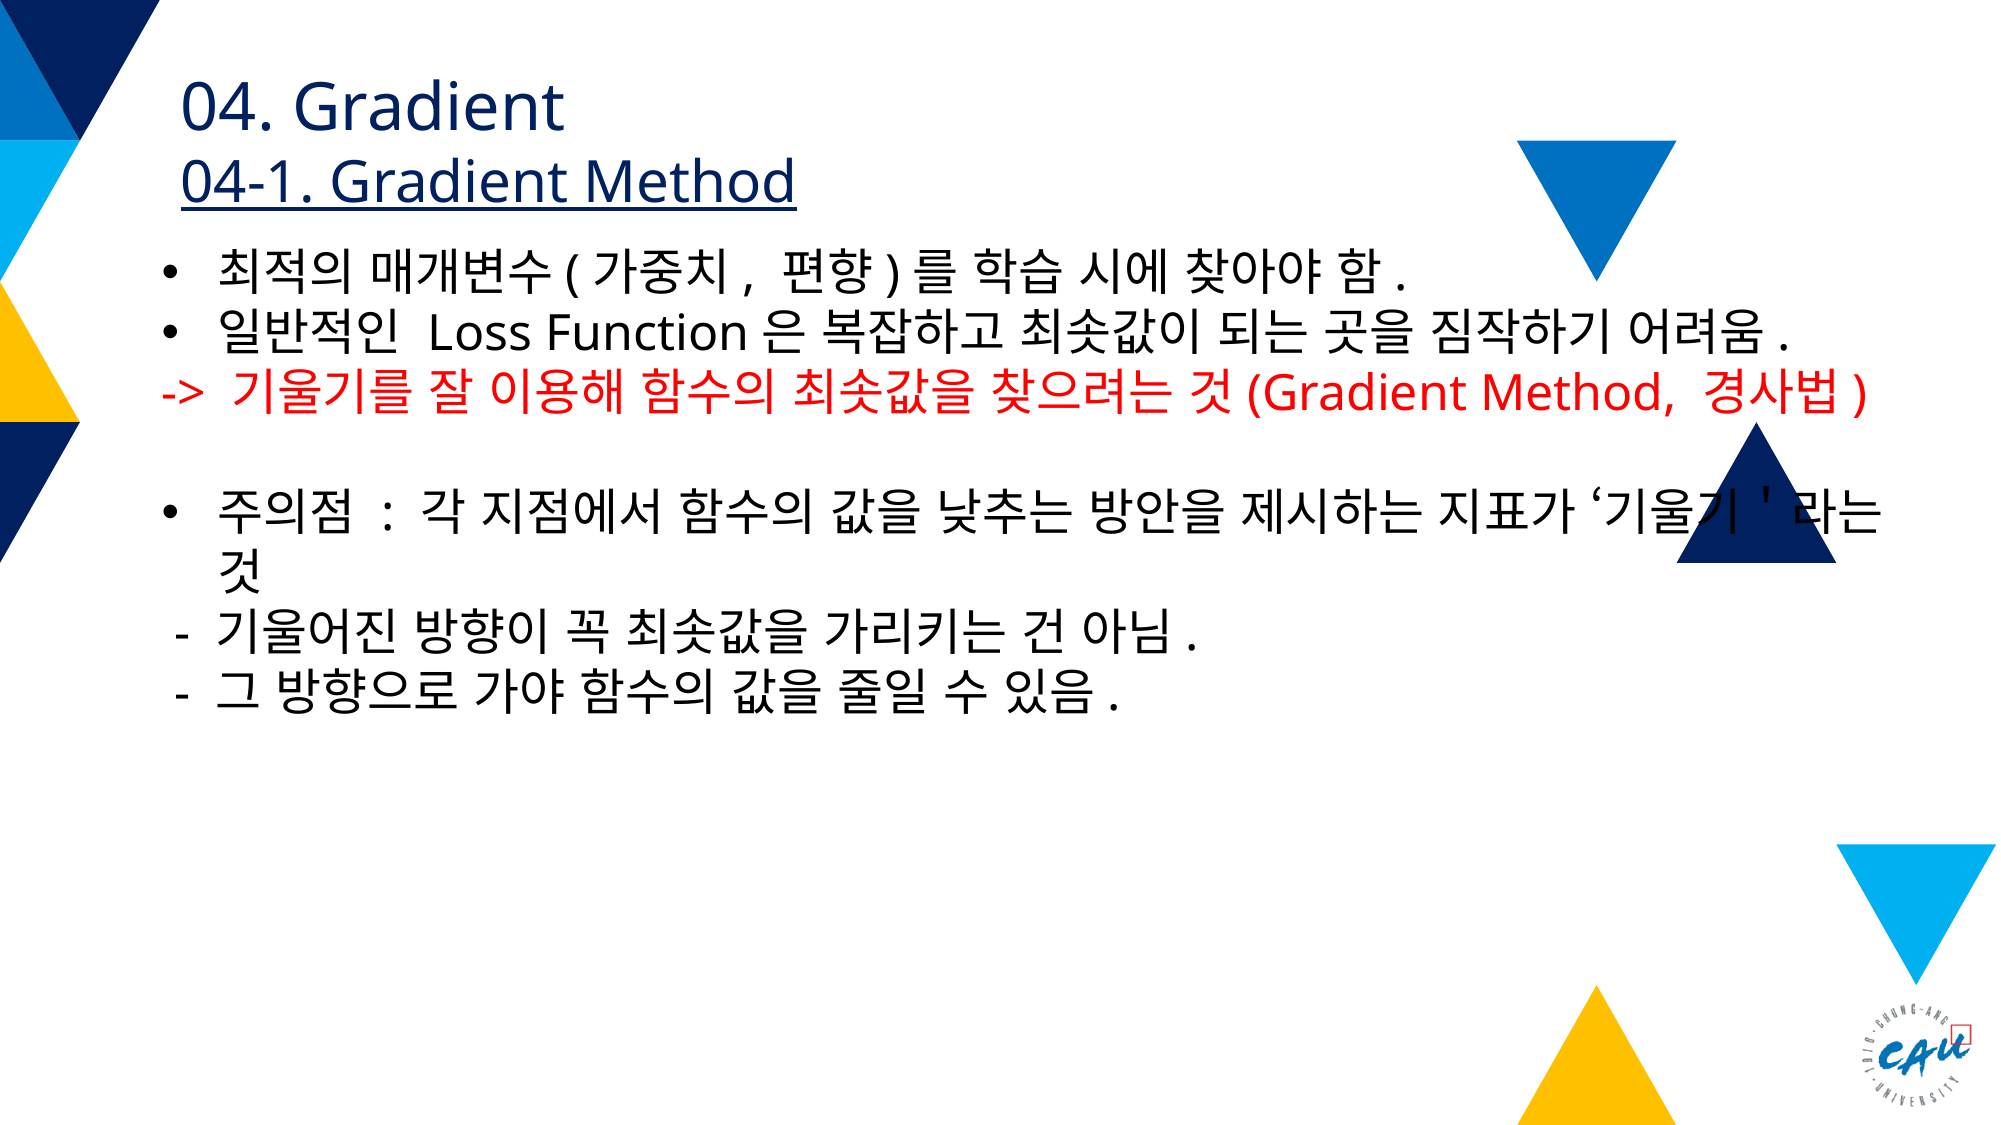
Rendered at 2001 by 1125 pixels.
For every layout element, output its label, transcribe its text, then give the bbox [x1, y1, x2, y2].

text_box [146, 56, 832, 224]
picture [1856, 1001, 1975, 1108]
text_box 최적의 매개변수(가중치, 편향)를 학습 시에 찾아야 함. 일반적인 Loss Function은 복잡하고 최솟값이 되는 곳을 짐작하기 어려움. -> 기울기를 잘 이용해 함수의 최솟값을 찾으려는 것(Gradient Method, 경사법) 주의점 : 각 지점에서 함수의 값을 낮추는 방안을 제시하는 지표가 ‘기울기＇라는 것 - 기울어진 방향이 꼭 최솟값을 가리키는 건 아님. - 그 방향으로 가야 함수의 값을 줄일 수 있음. [146, 233, 1950, 729]
